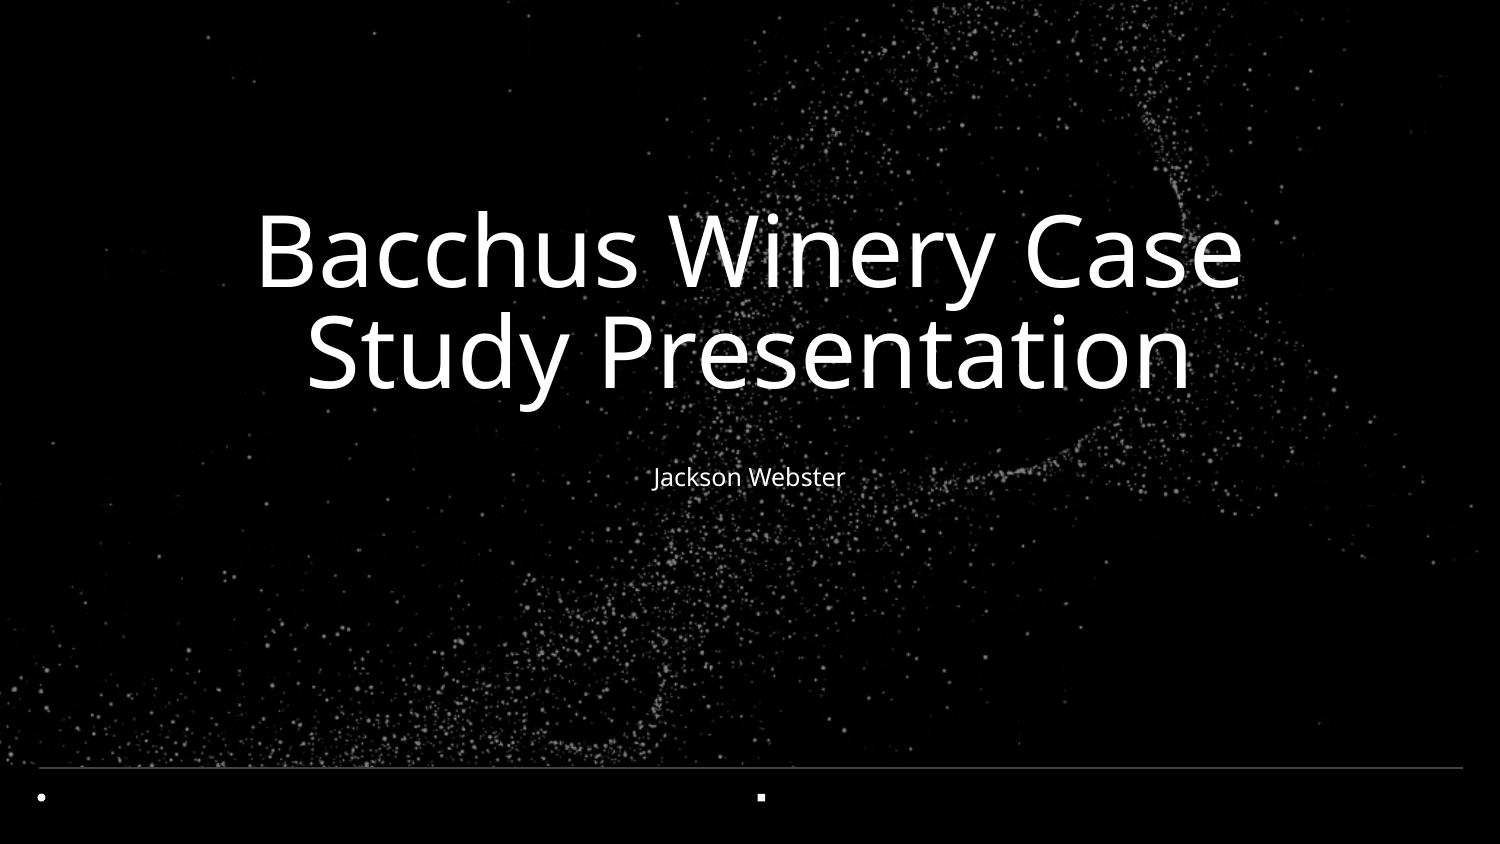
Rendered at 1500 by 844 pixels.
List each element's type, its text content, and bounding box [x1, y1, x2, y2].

subtitle Jackson Webster [388, 466, 1112, 508]
picture [0, 0, 1500, 767]
title Bacchus Winery Case Study Presentation [203, 205, 1297, 439]
